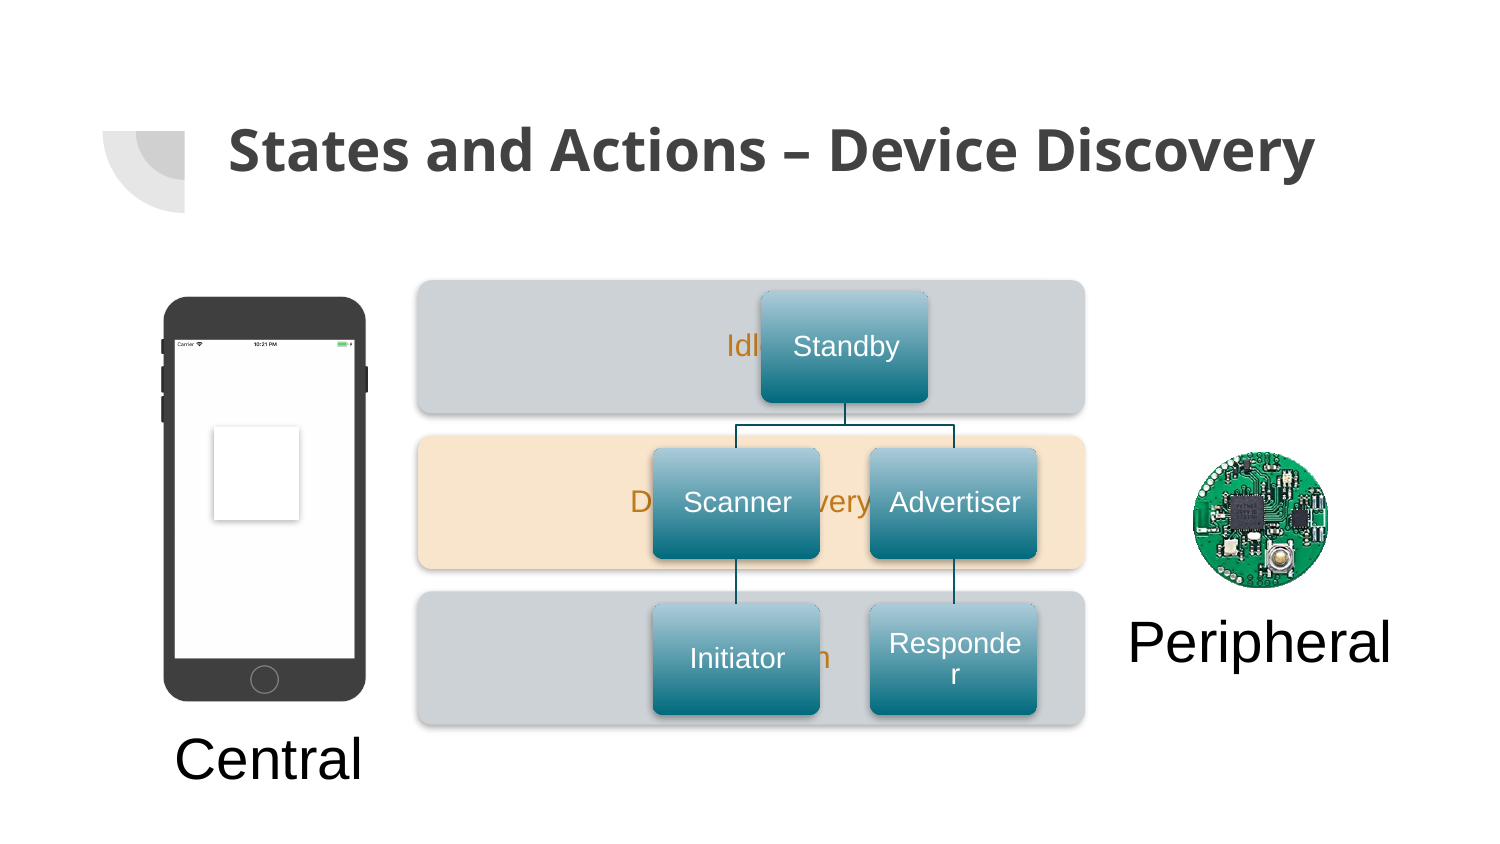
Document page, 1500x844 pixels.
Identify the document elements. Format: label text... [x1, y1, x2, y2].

text_box Peripheral [1112, 597, 1409, 682]
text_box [158, 296, 370, 703]
picture [1192, 452, 1329, 588]
title States and Actions – Device Discovery [213, 98, 1368, 263]
text_box Central [160, 713, 379, 799]
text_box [417, 279, 1086, 725]
